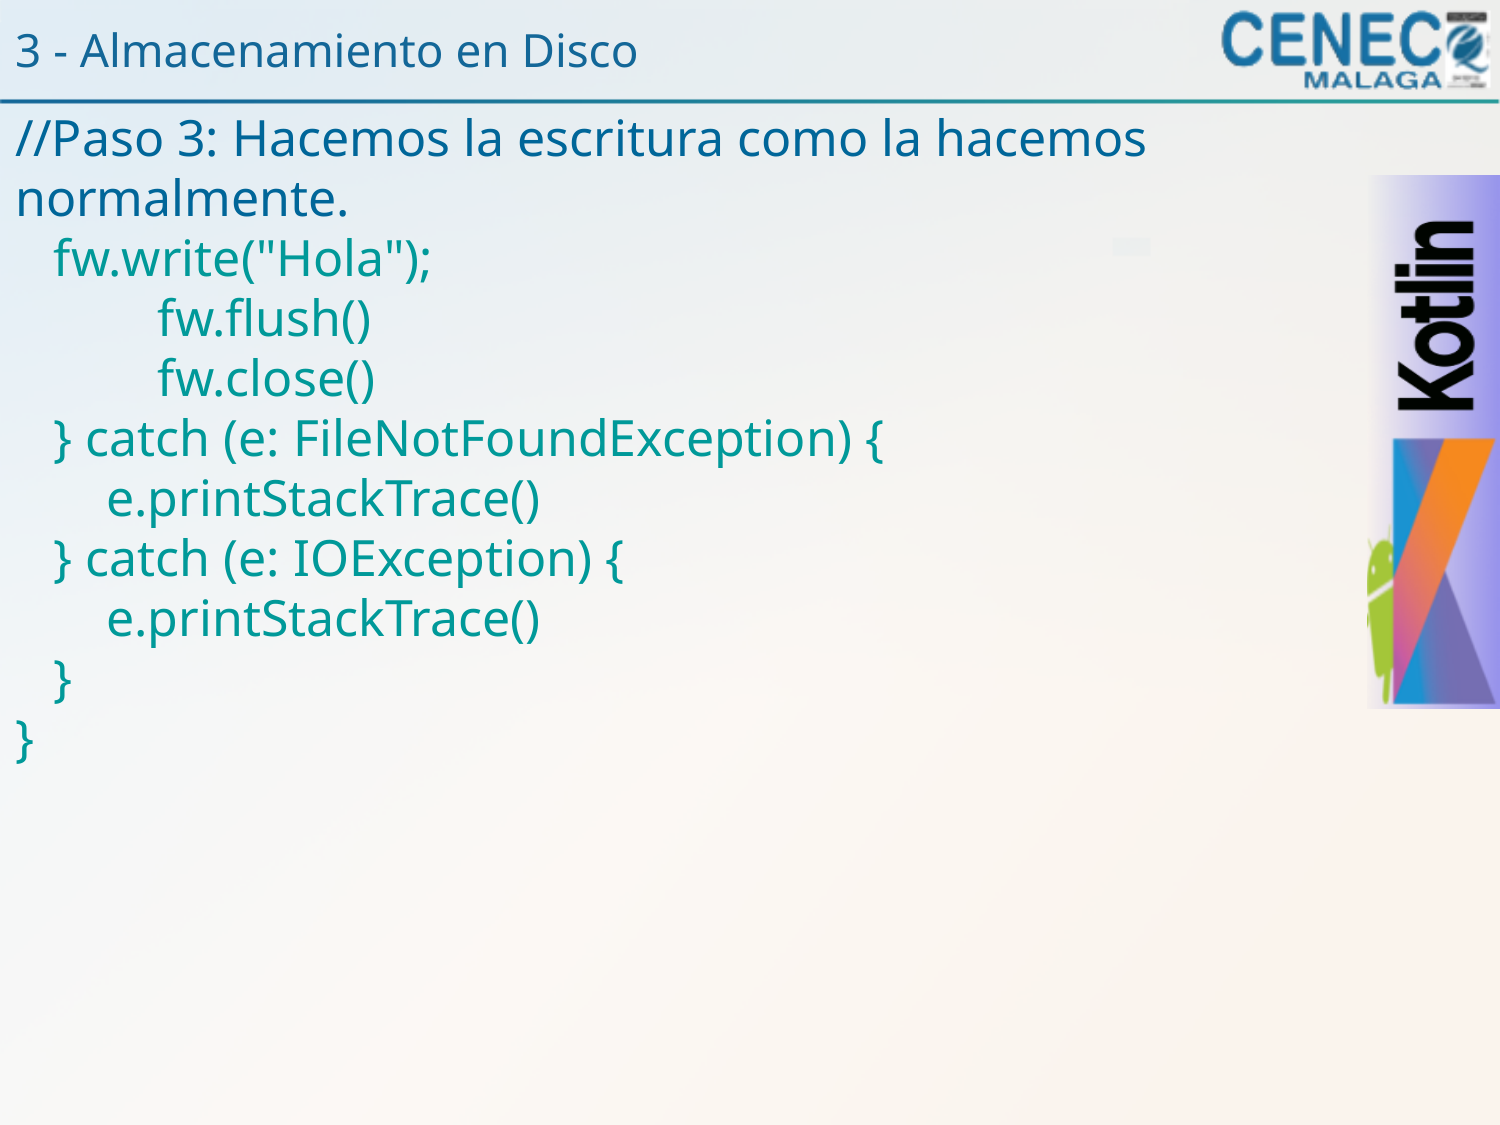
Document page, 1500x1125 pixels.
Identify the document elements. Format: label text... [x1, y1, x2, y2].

subtitle //Paso 3: Hacemos la escritura como la hacemos normalmente. fw.write("Hola"); fw.flush() fw.close() } catch (e: FileNotFoundException) { e.printStackTrace() } catch (e: IOException) { e.printStackTrace() } } [0, 98, 1500, 1125]
picture [1198, 0, 1500, 98]
picture [1367, 175, 1500, 709]
text_box 3 - Almacenamiento en Disco [0, 0, 1198, 99]
